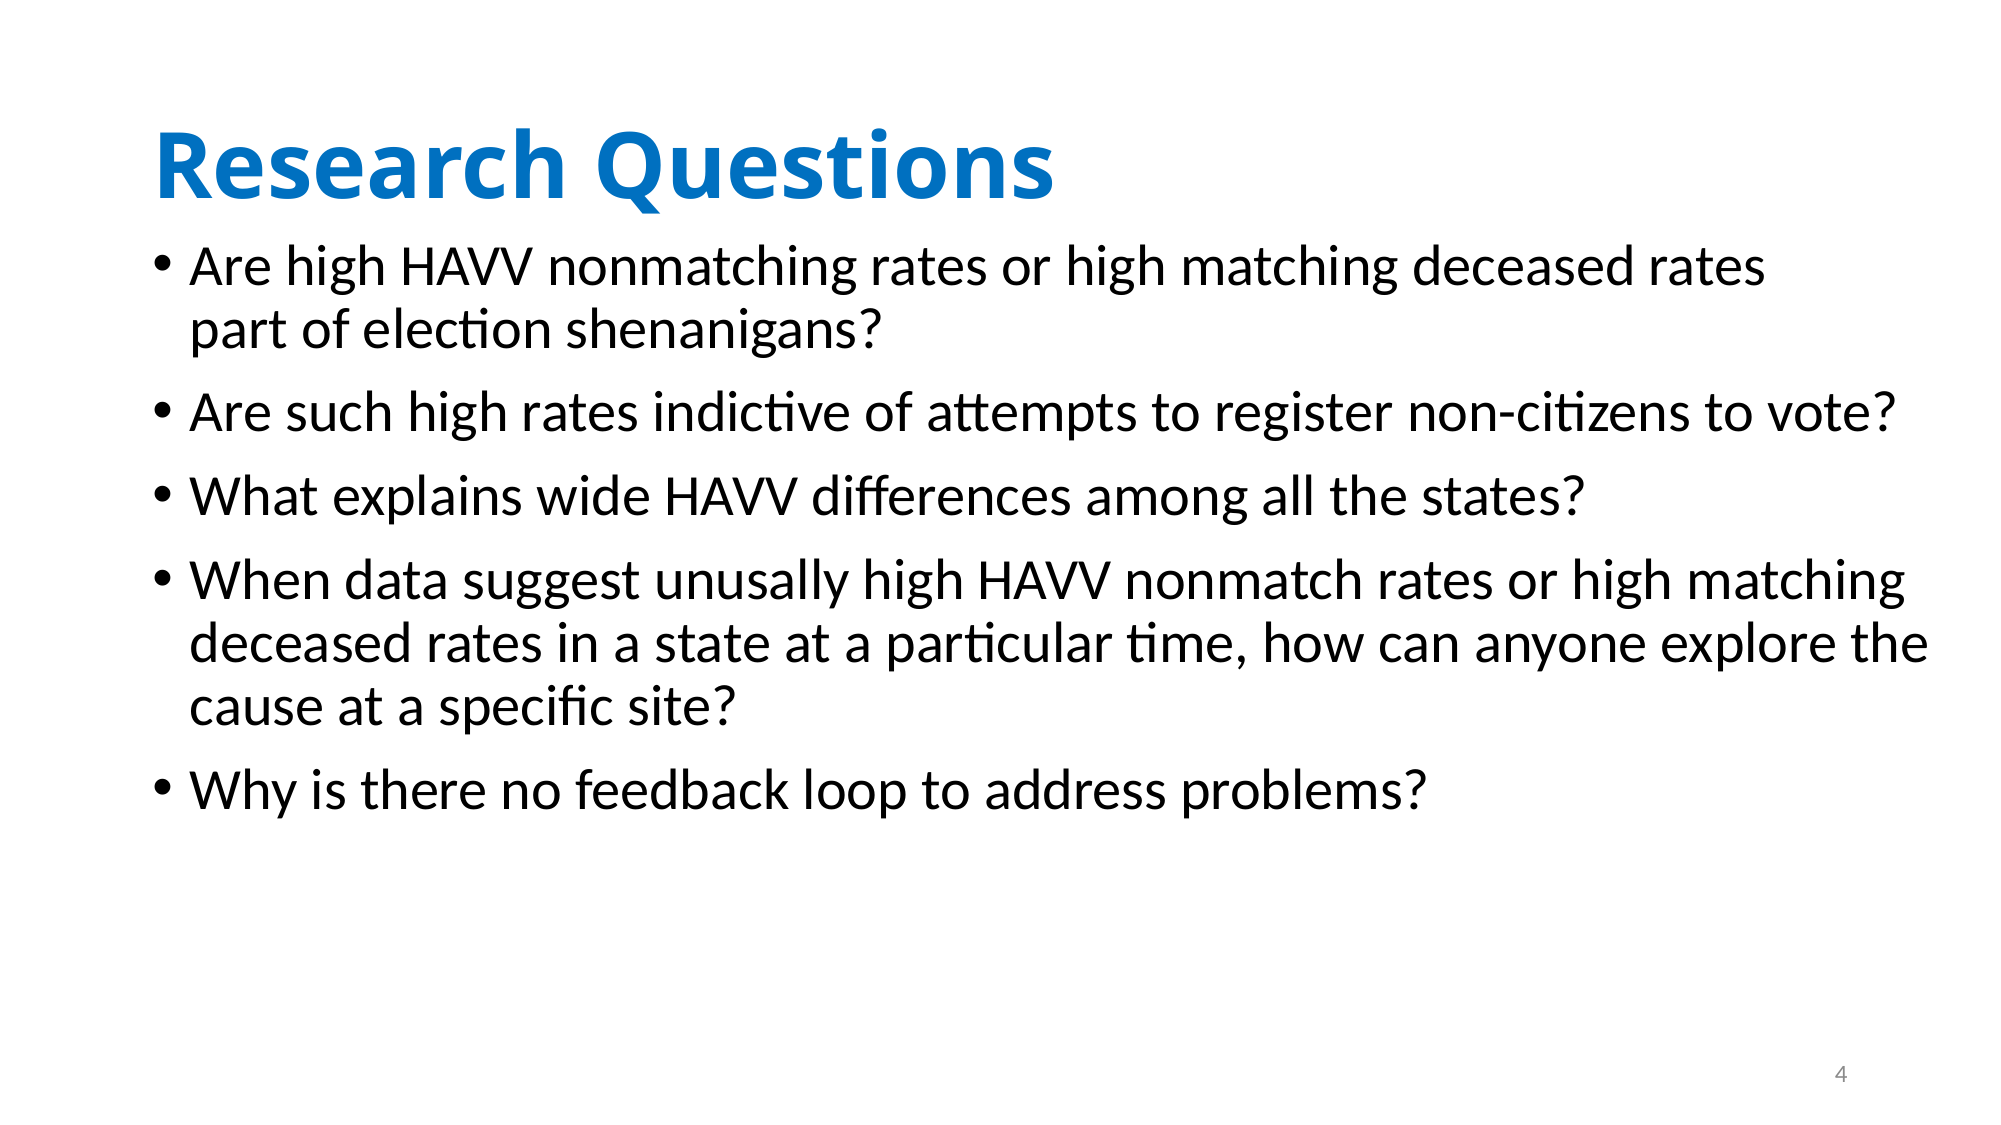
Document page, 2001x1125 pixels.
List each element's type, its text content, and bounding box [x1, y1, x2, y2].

slide_number 4 [1412, 1042, 1863, 1103]
list Are high HAVV nonmatching rates or high matching deceased rates part of election shenanigans? Are such high rates indictive of attempts to register non-citizens to vote? What explains wide HAVV differences among all the states? When data suggest unusally high HAVV nonmatch rates or high matching deceased rates in a state at a particular time, how can anyone explore the cause at a specific site? Why is there no feedback loop to address problems? [137, 227, 1971, 942]
title Research Questions [137, 59, 1863, 227]
